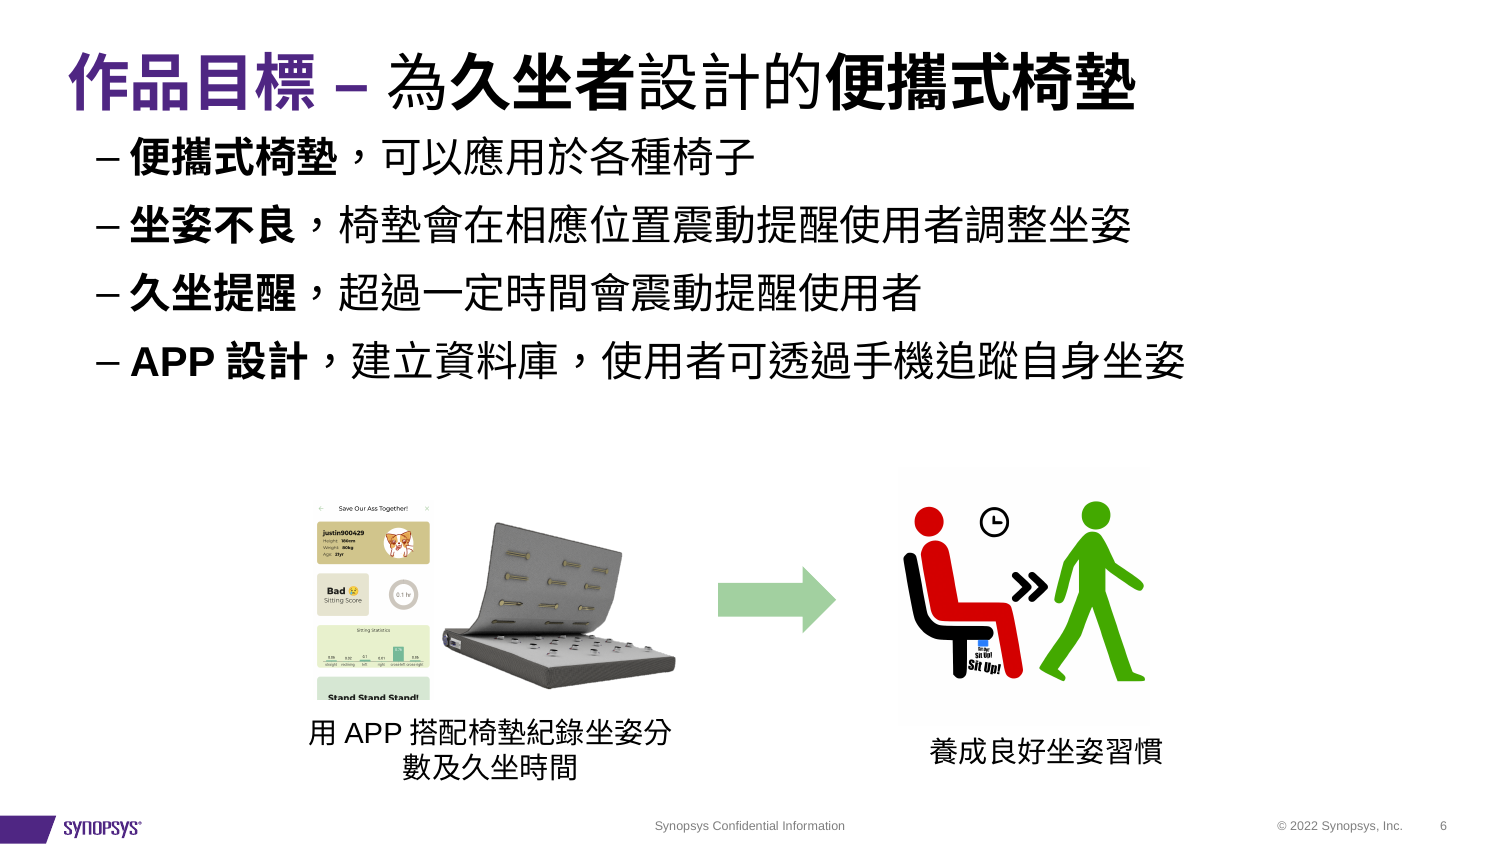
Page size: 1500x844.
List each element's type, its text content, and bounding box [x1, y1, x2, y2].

text_box 便攜式椅墊，可以應用於各種椅子 坐姿不良，椅墊會在相應位置震動提醒使用者調整坐姿 久坐提醒，超過一定時間會震動提醒使用者 APP設計，建立資料庫，使用者可透過手機追蹤自身坐姿 [56, 117, 1468, 617]
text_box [290, 466, 1234, 794]
title 作品目標 – 為久坐者設計的便攜式椅墊 [56, 0, 1444, 117]
